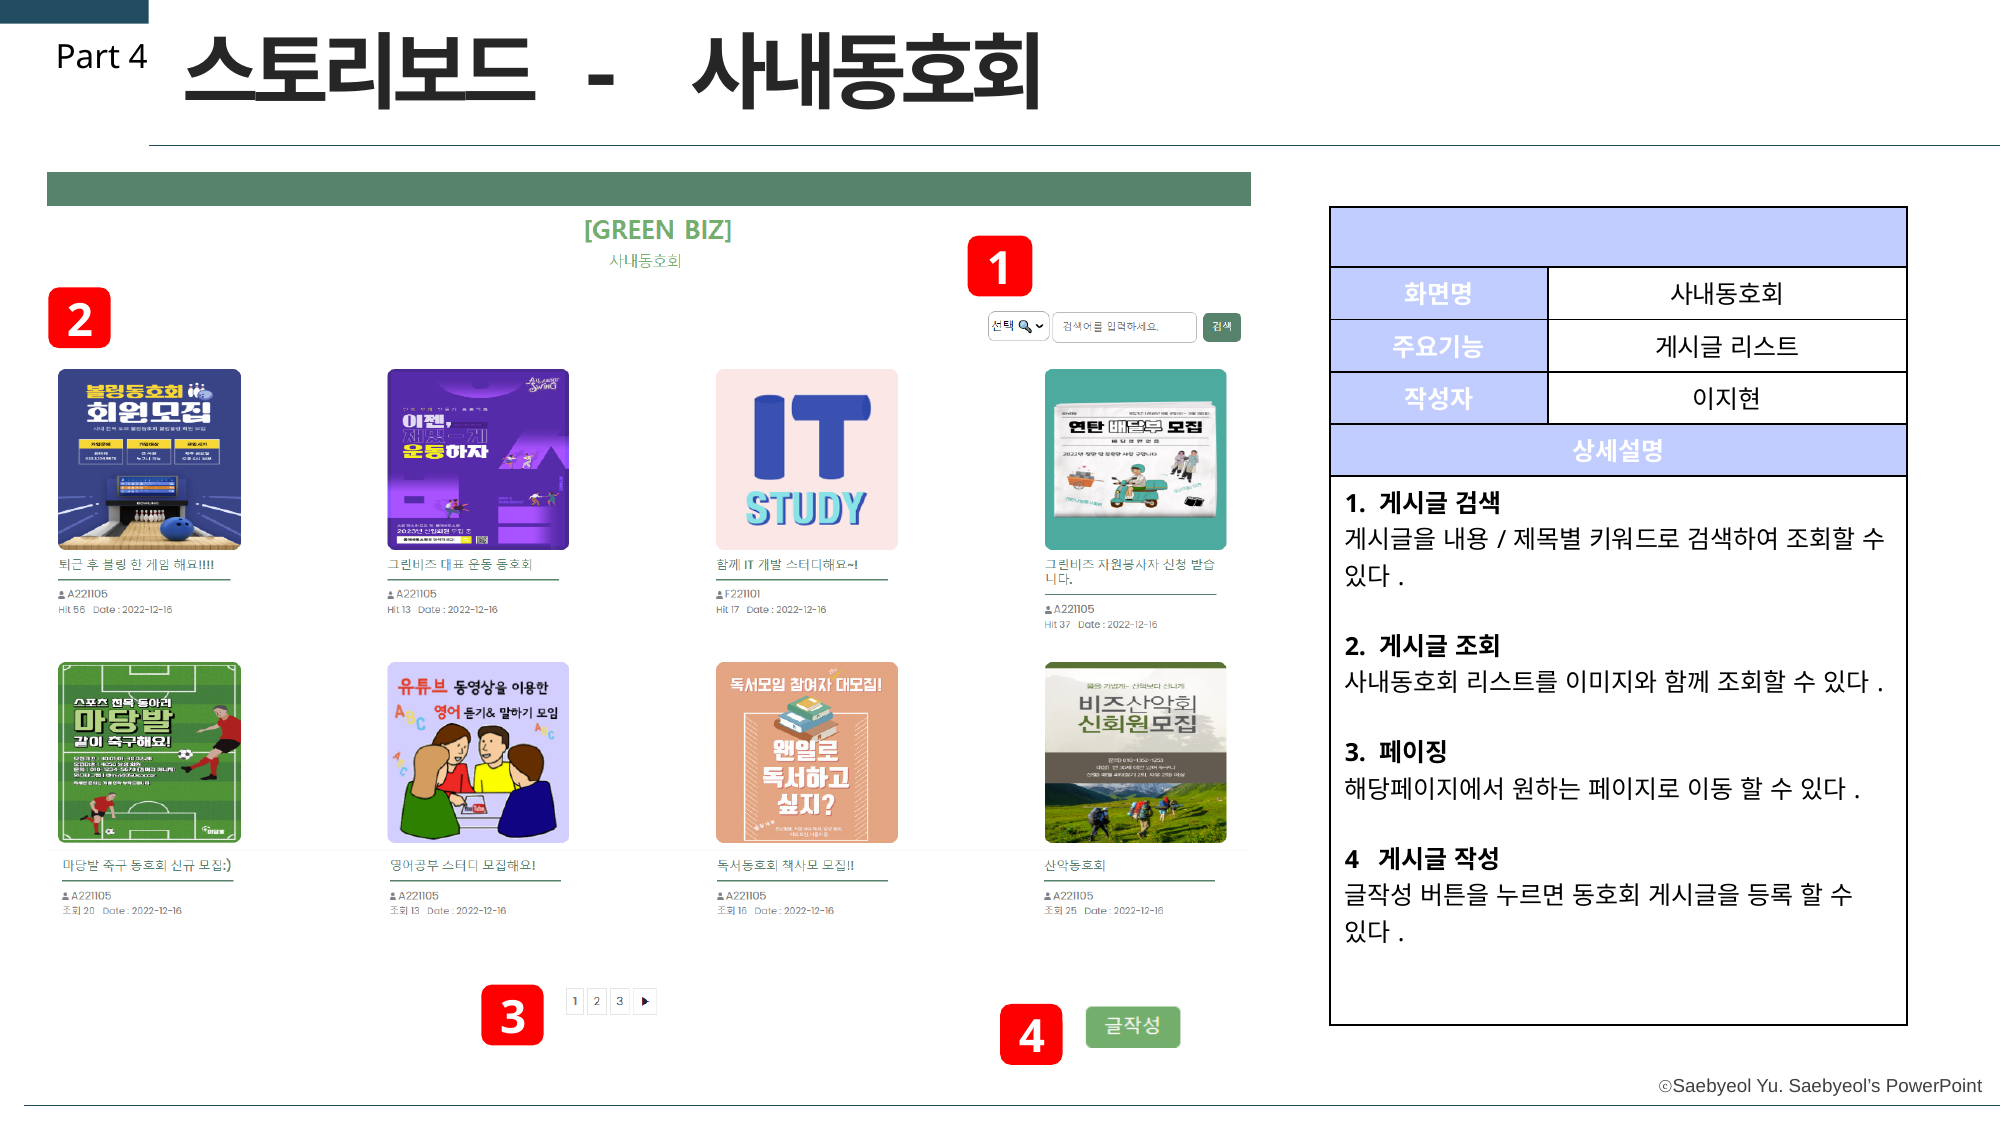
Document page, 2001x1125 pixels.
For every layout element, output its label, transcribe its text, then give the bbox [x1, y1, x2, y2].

text_box [0, 0, 150, 25]
table_cell 이지현 [1549, 373, 1906, 423]
table_cell 작성자 [1331, 373, 1547, 423]
text_box 스토리보드 - 사내동호회 [167, 11, 1063, 127]
table_header [1331, 208, 1906, 266]
table_cell 게시글 리스트 [1549, 320, 1906, 371]
table_cell 주요기능 [1331, 320, 1547, 371]
table_cell 상세설명 [1331, 425, 1906, 475]
table_cell 사내동호회 [1549, 268, 1906, 319]
table_cell 1. 게시글 검색 게시글을 내용/제목별 키워드로 검색하여 조회할 수 있다. 2. 게시글 조회 사내동호회 리스트를 이미지와 함께 조회할 수 있다. 3. 페이징 해당페이지에서 원하는 페이지로 이동 할 수 있다. 4 게시글 작성 글작성 버튼을 누르면 동호회 게시글을 등록 할 수 있다. [1331, 477, 1906, 1024]
text_box Part 4 [40, 28, 163, 83]
table_cell 화면명 [1331, 268, 1547, 319]
text_box 4 [1000, 1026, 1063, 1065]
picture [46, 171, 1251, 1049]
text_box 3 [481, 1026, 544, 1046]
